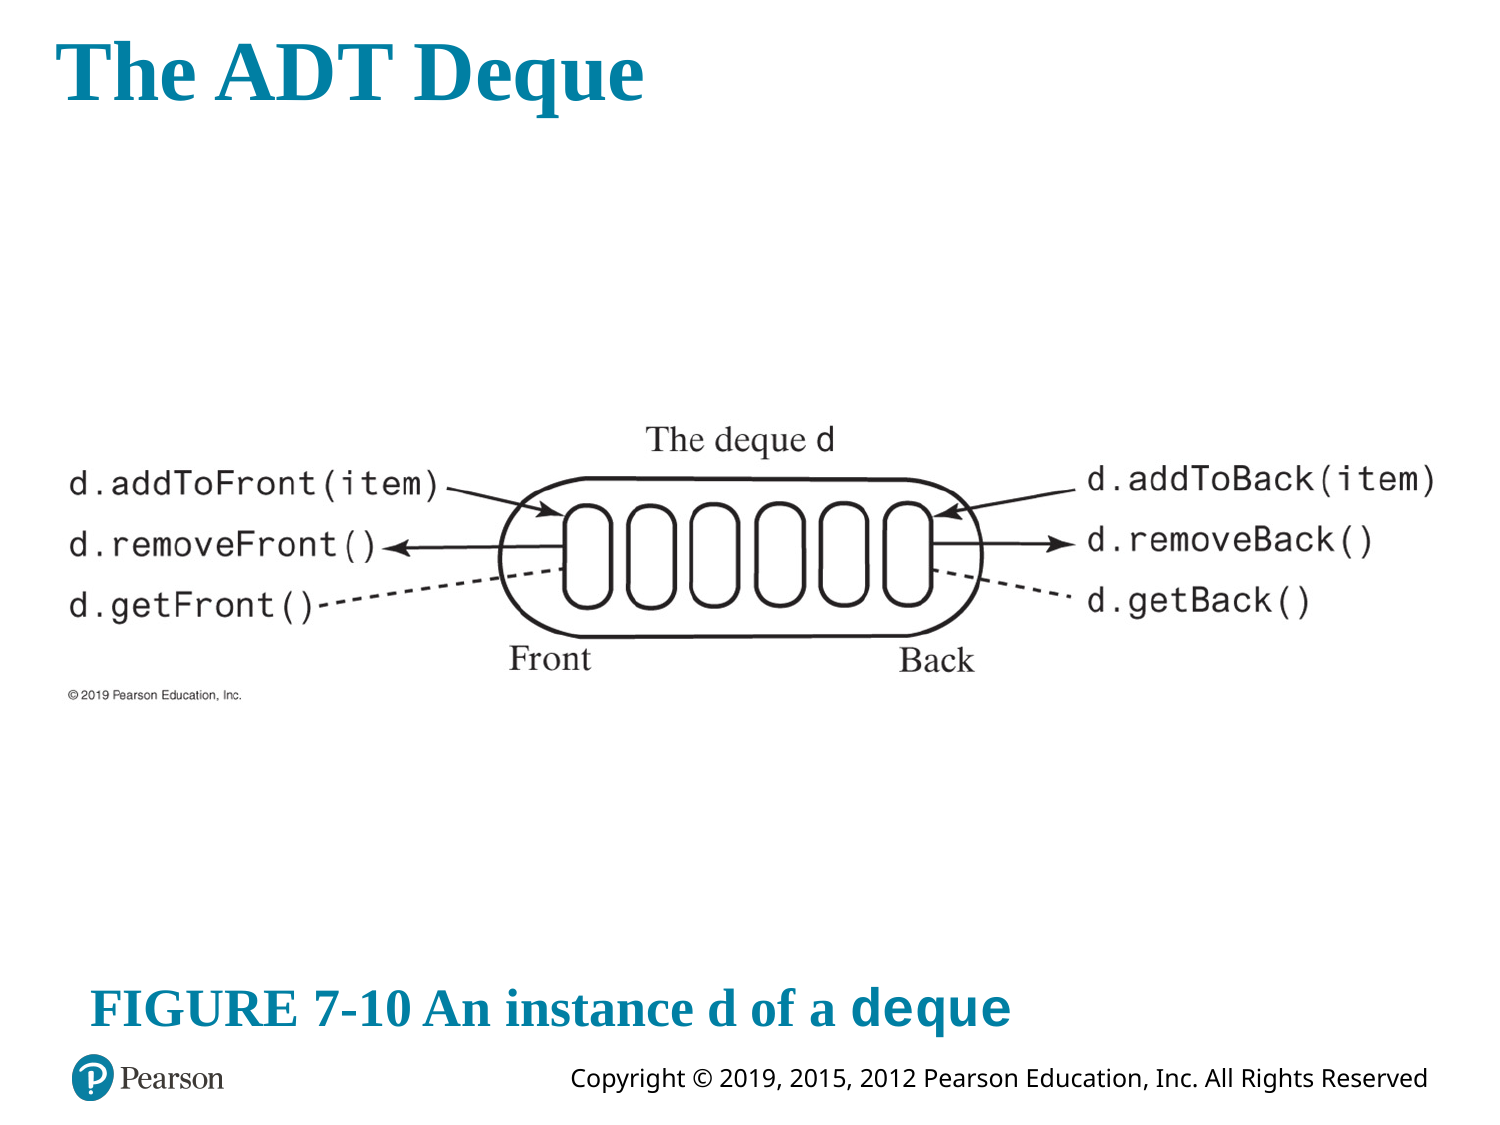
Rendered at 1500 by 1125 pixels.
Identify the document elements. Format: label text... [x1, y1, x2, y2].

picture [98, 1054, 224, 1101]
picture [72, 1054, 88, 1070]
list FIGURE 7-10 An instance d of a deque [74, 955, 1426, 1053]
picture [72, 1087, 83, 1101]
title The ADT Deque [40, 0, 1438, 133]
picture [80, 1063, 106, 1088]
picture [62, 419, 1438, 706]
